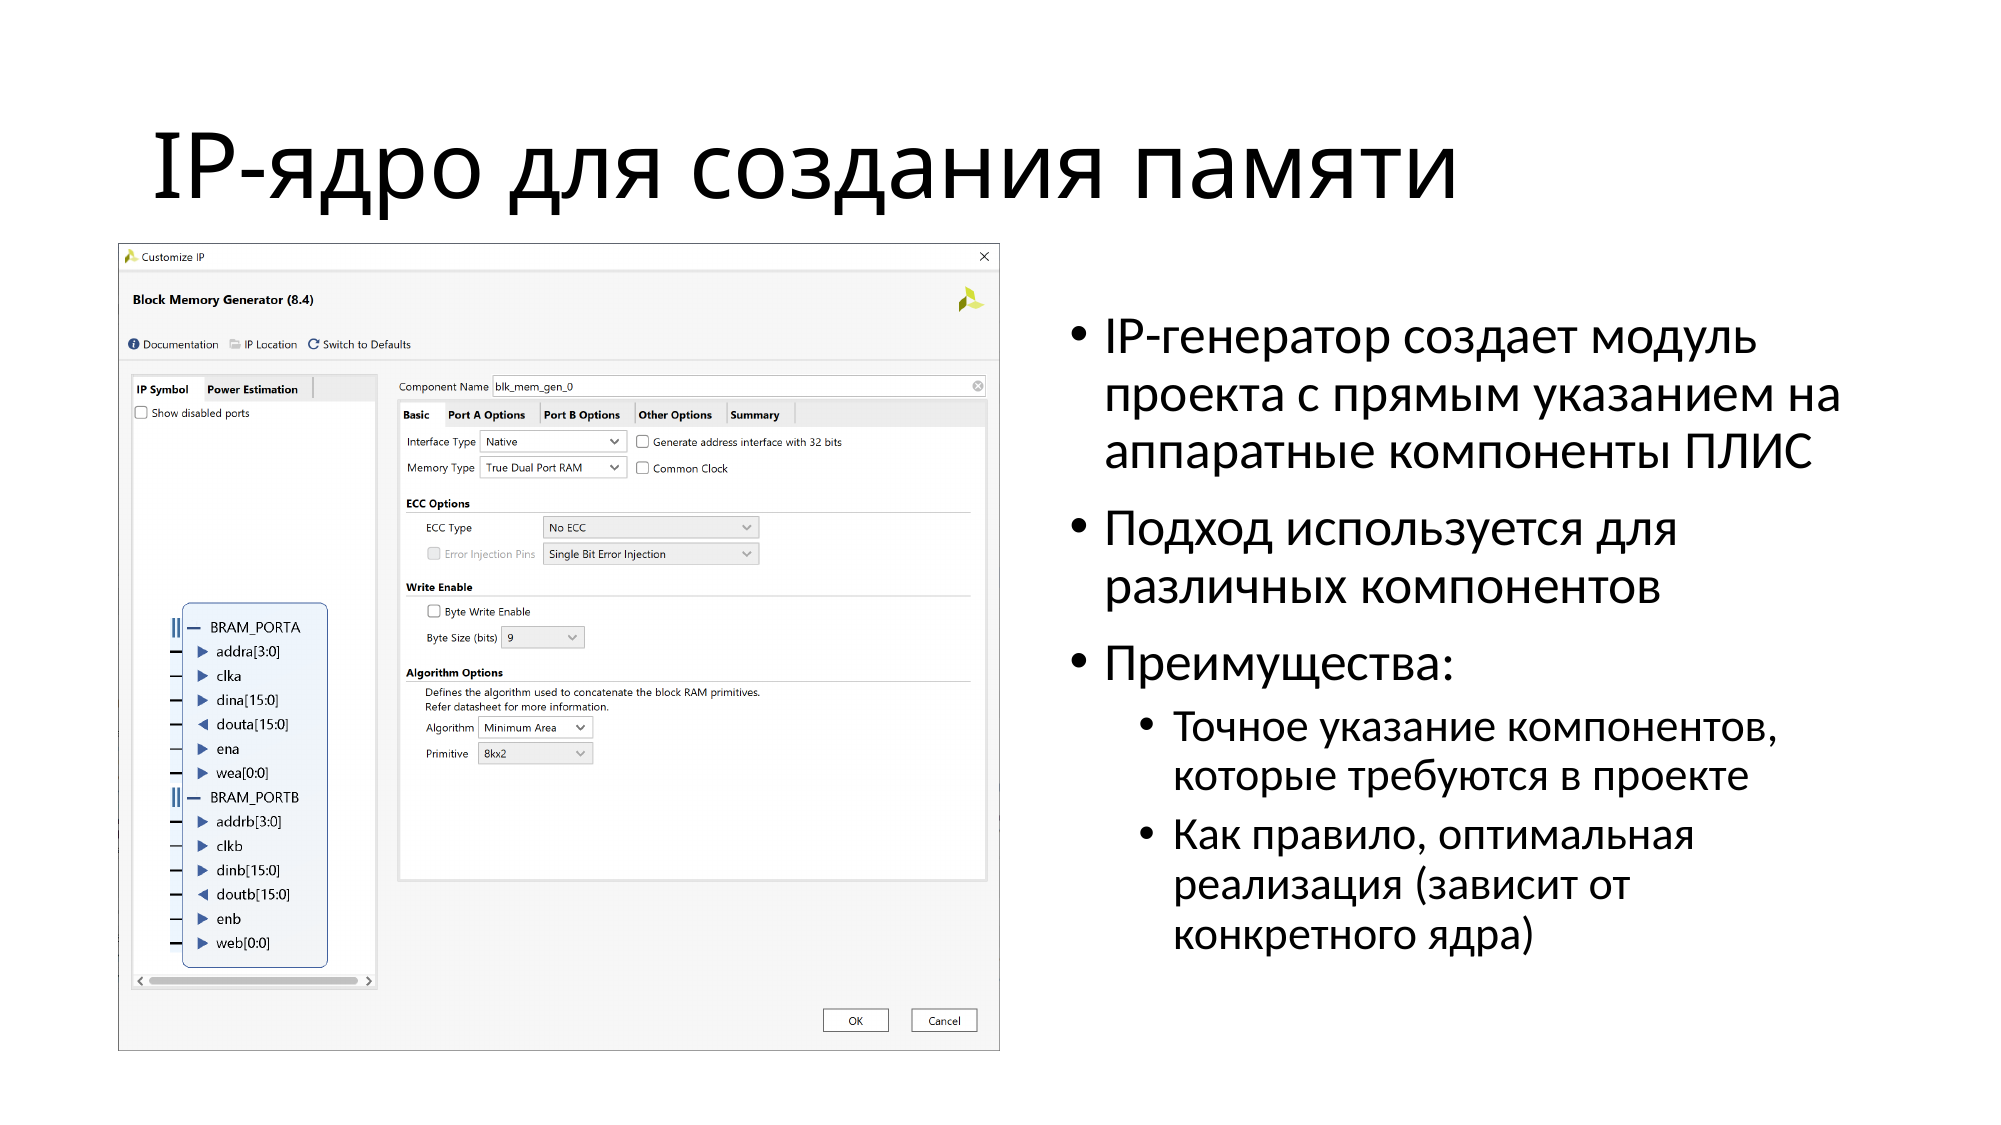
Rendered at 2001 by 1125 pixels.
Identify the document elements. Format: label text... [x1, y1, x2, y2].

list IP-генератор создает модуль проекта с прямым указанием на аппаратные компоненты ПЛИС Подход используется для различных компонентов Преимущества: Точное указание компонентов, которые требуются в проекте Как правило, оптимальная реализация (зависит от конкретного ядра) [1054, 299, 1863, 1014]
picture [118, 243, 1000, 1051]
title IP-ядро для создания памяти [137, 59, 1863, 278]
